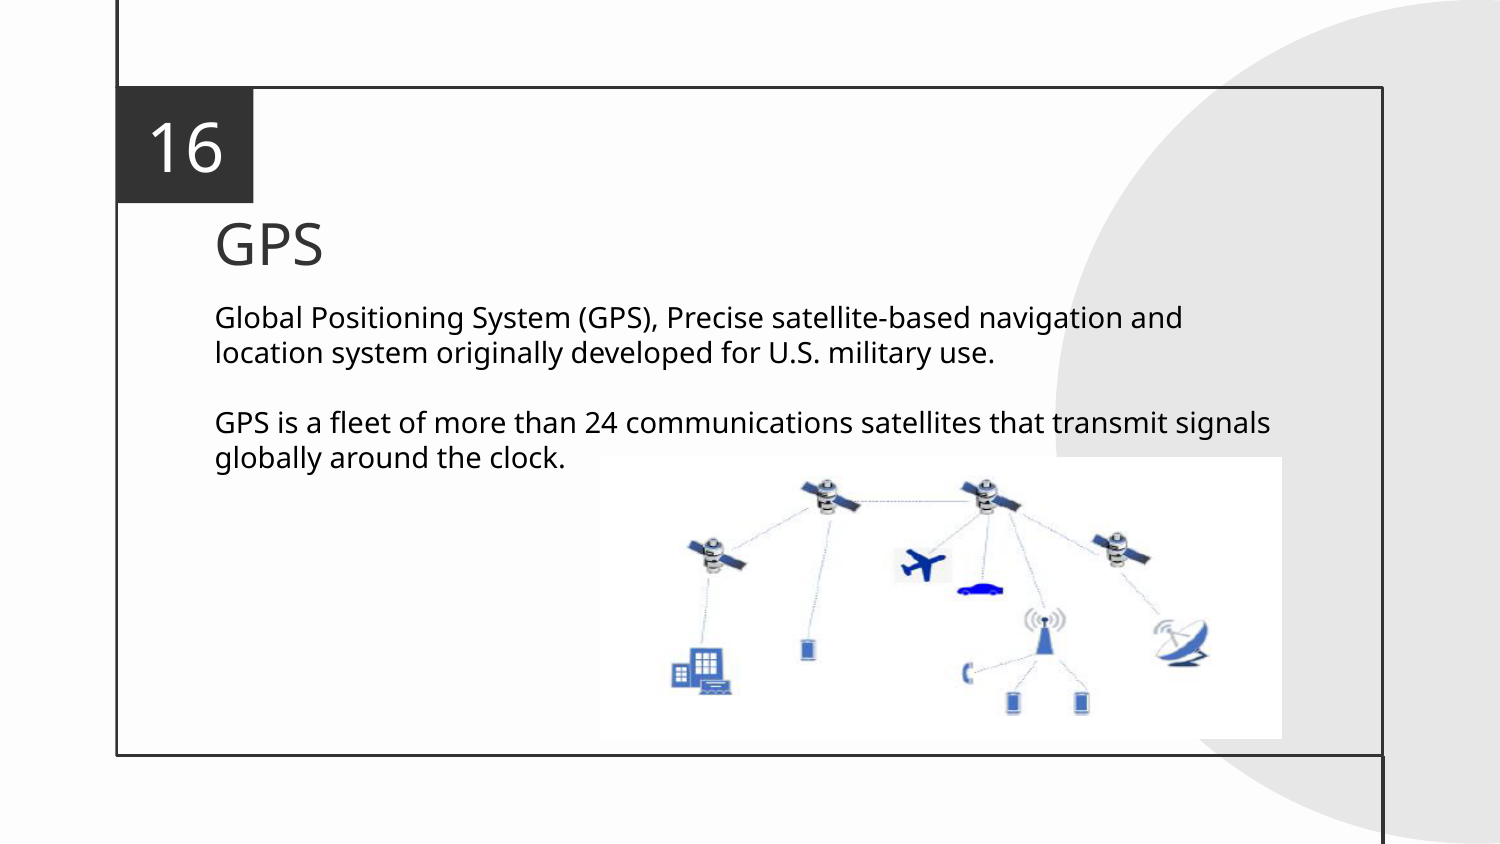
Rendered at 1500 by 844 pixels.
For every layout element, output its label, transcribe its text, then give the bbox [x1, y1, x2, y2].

text_box Global Positioning System (GPS), Precise satellite-based navigation and location system originally developed for U.S. military use. GPS is a fleet of more than 24 communications satellites that transmit signals globally around the clock. [199, 292, 1314, 482]
picture [599, 457, 1282, 739]
title GPS [199, 203, 1031, 292]
title 16 [118, 87, 254, 204]
